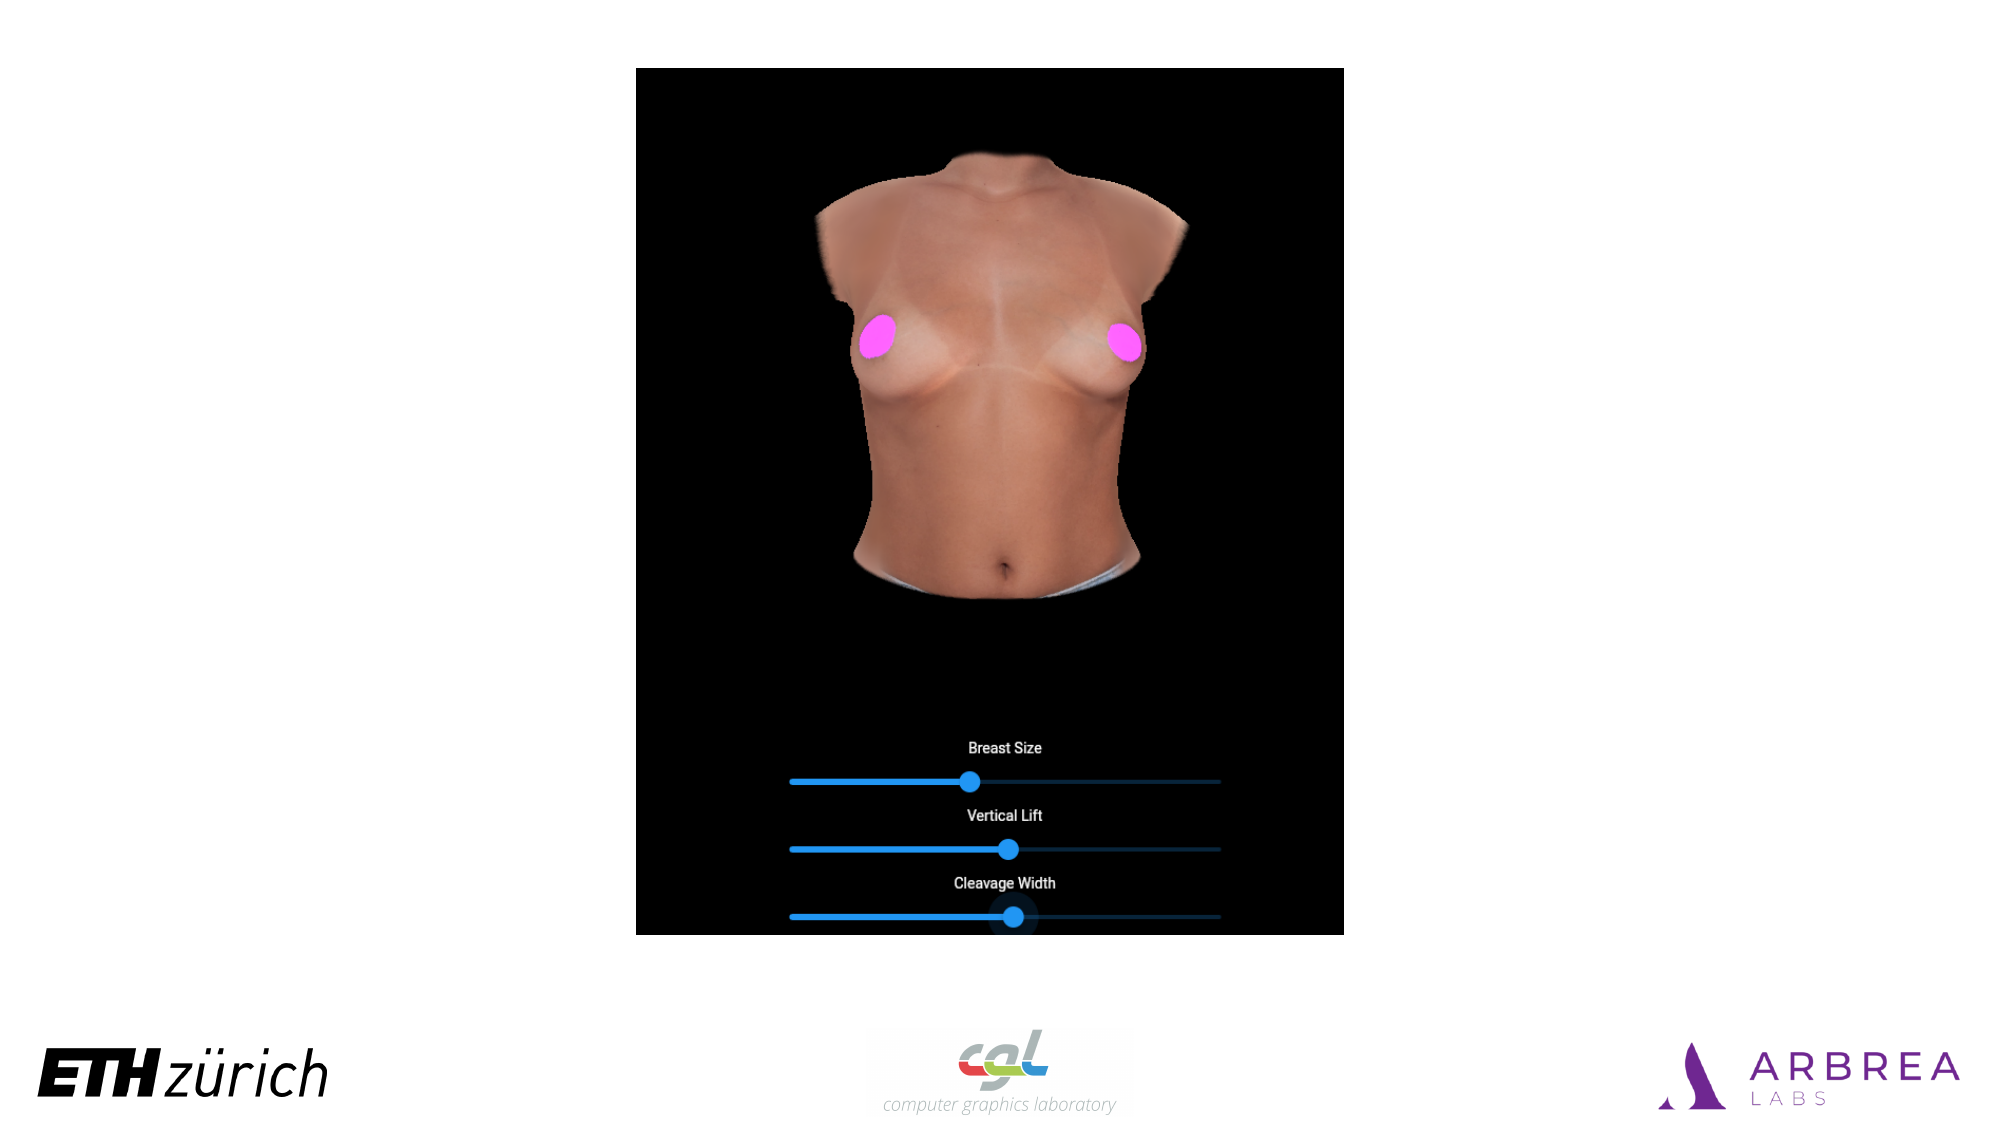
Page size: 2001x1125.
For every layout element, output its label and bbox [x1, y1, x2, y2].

picture [636, 68, 1344, 935]
picture [1635, 1004, 2000, 1125]
picture [866, 1028, 1134, 1117]
picture [37, 1048, 327, 1097]
